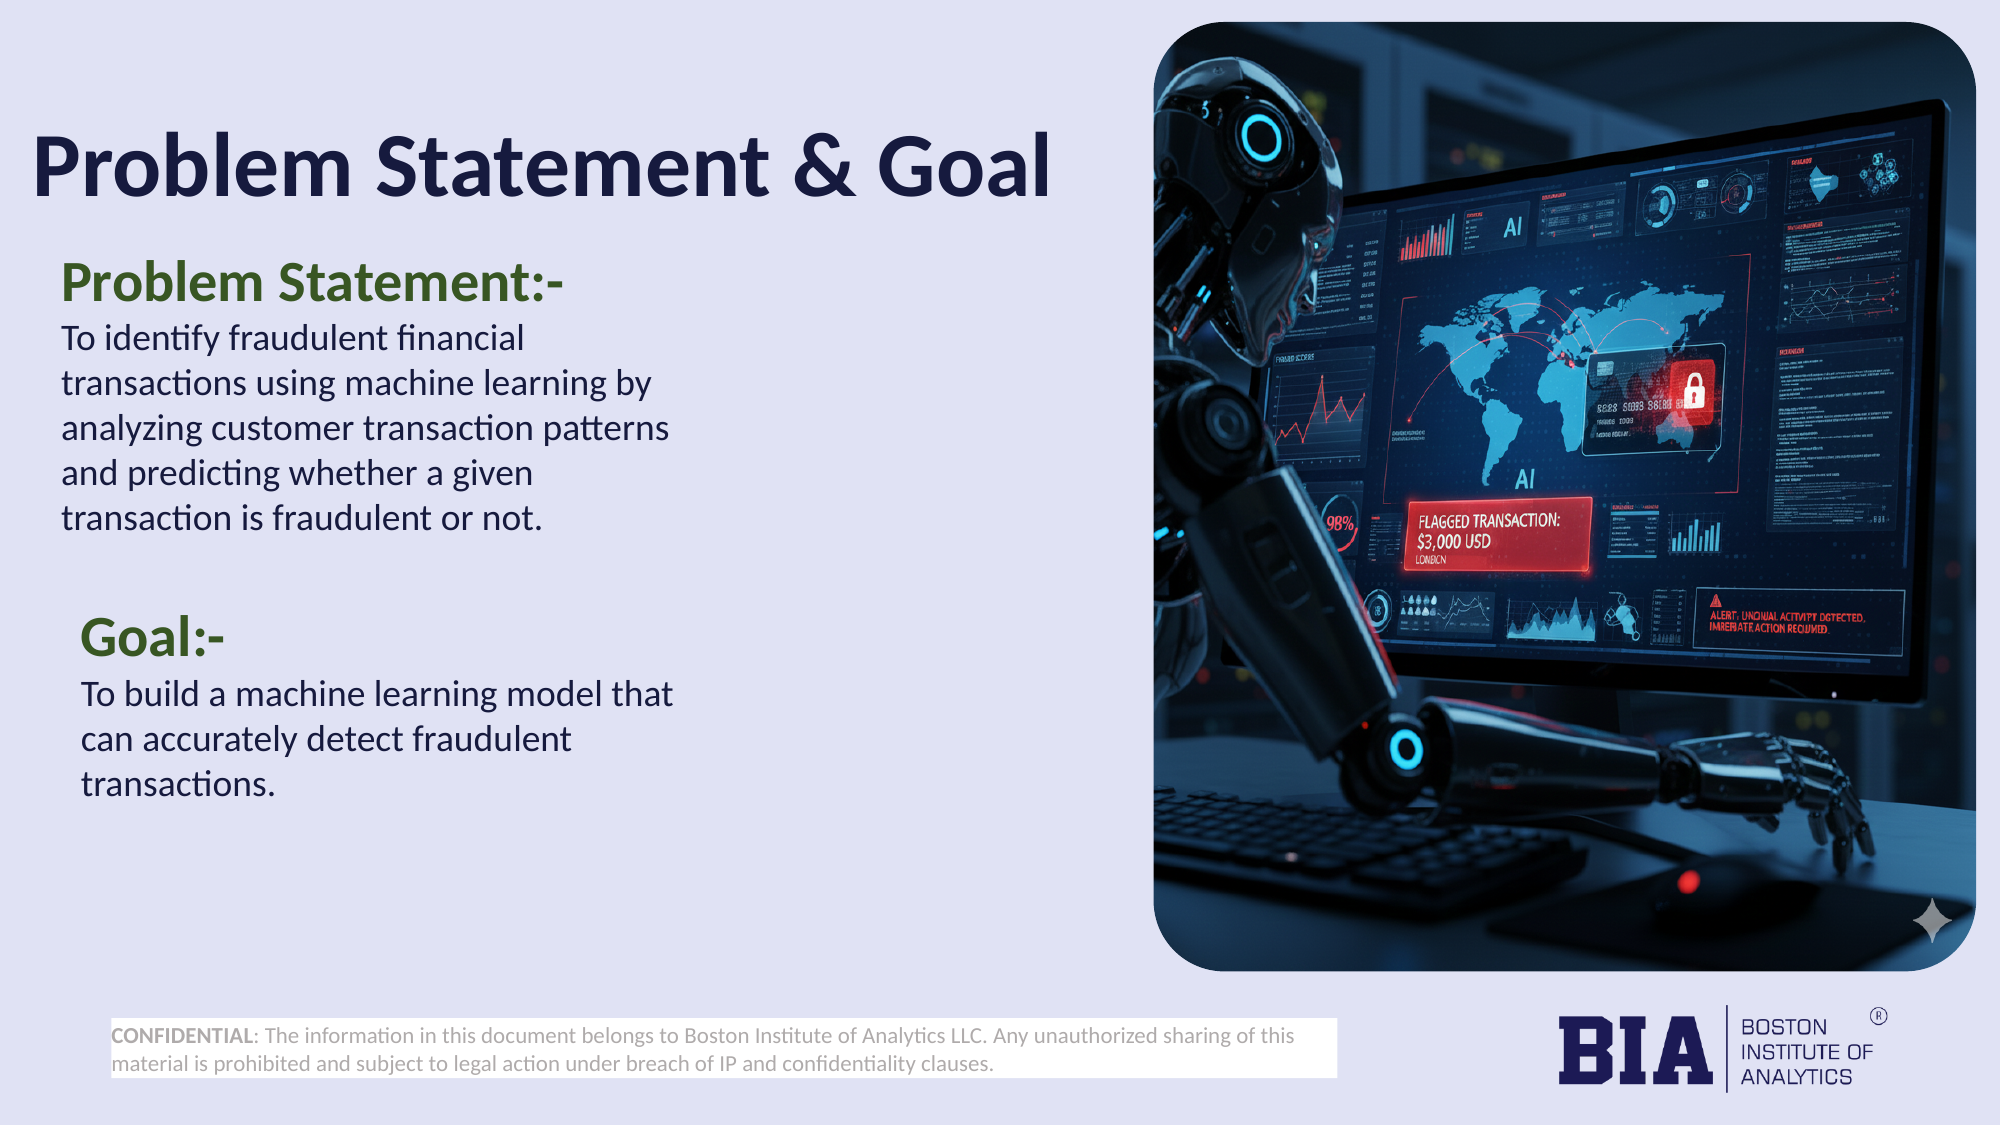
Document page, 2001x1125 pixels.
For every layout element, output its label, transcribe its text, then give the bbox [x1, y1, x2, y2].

picture [1557, 1003, 1889, 1094]
picture [1156, 530, 1166, 537]
text_box Goal:- To build a machine learning model that can accurately detect fraudulent transactions. [66, 591, 743, 811]
text_box Problem Statement & Goal [17, 21, 1153, 237]
picture [1153, 21, 1977, 972]
text_box Problem Statement:- To identify fraudulent financial transactions using machine learning by analyzing customer transaction patterns and predicting whether a given transaction is fraudulent or not. [46, 235, 695, 546]
text_box [975, 537, 1520, 1083]
